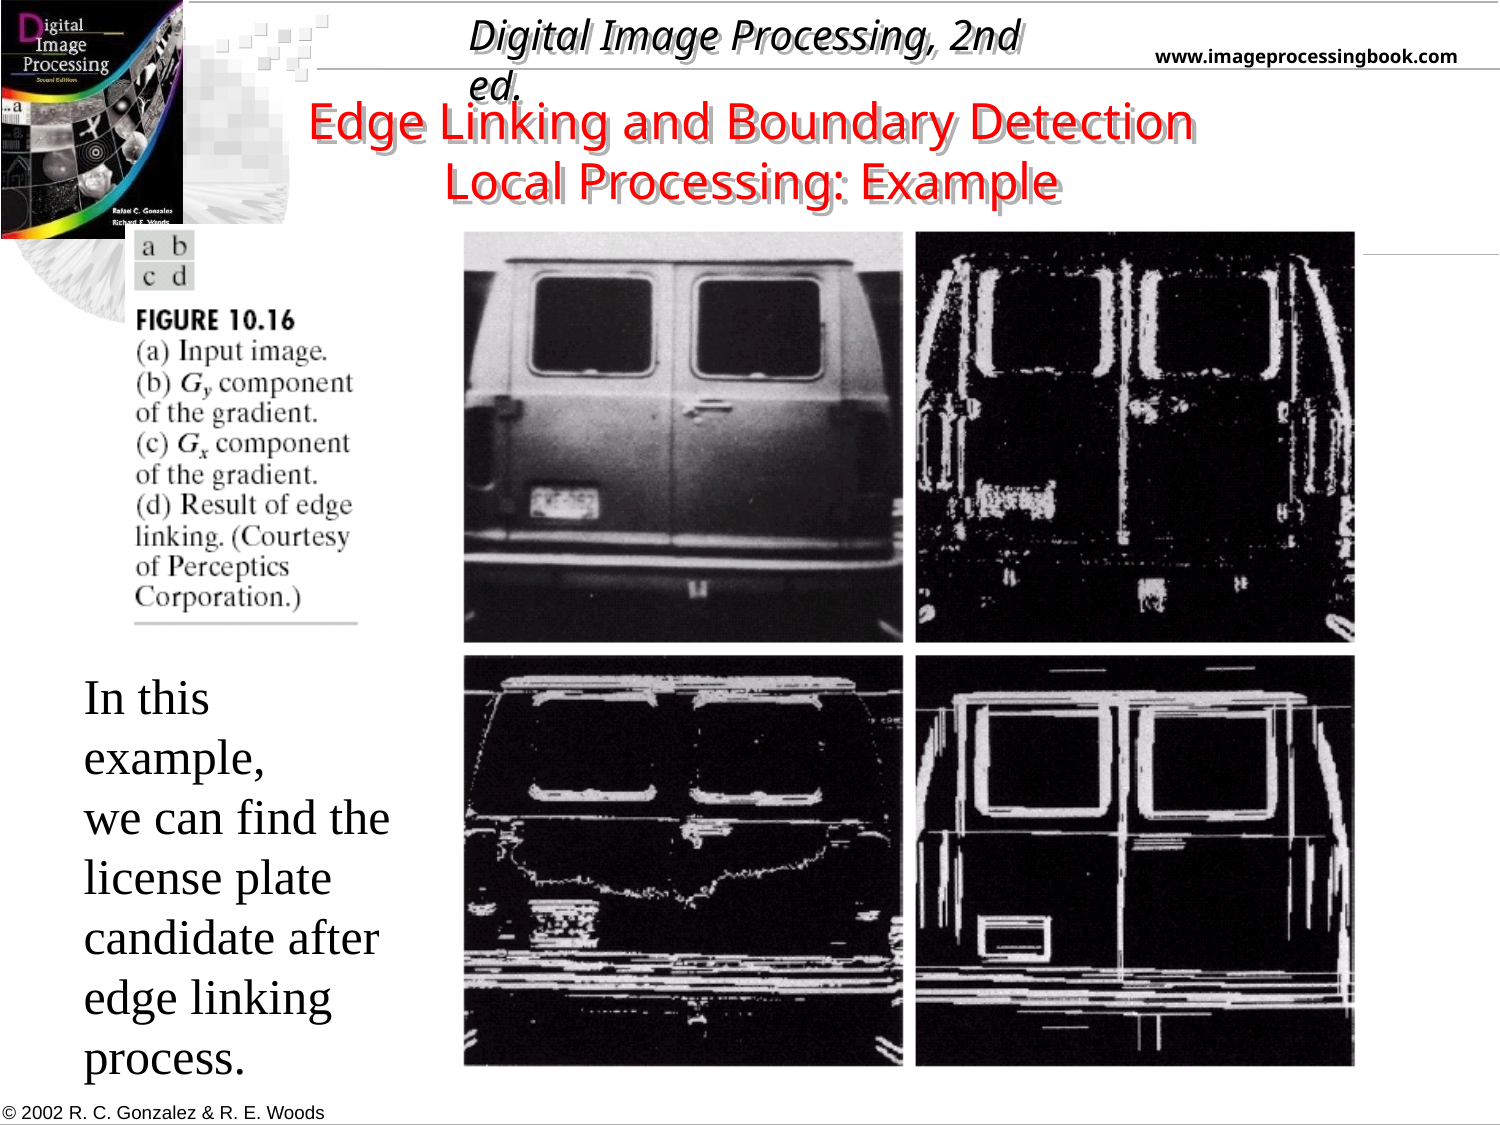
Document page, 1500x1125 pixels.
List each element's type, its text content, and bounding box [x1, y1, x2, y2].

text_box In this example, we can find the license plate candidate after edge linking process. [68, 657, 419, 1093]
picture [0, 0, 1363, 1076]
text_box Edge Linking and Boundary Detection Local Processing: Example [263, 81, 1241, 217]
